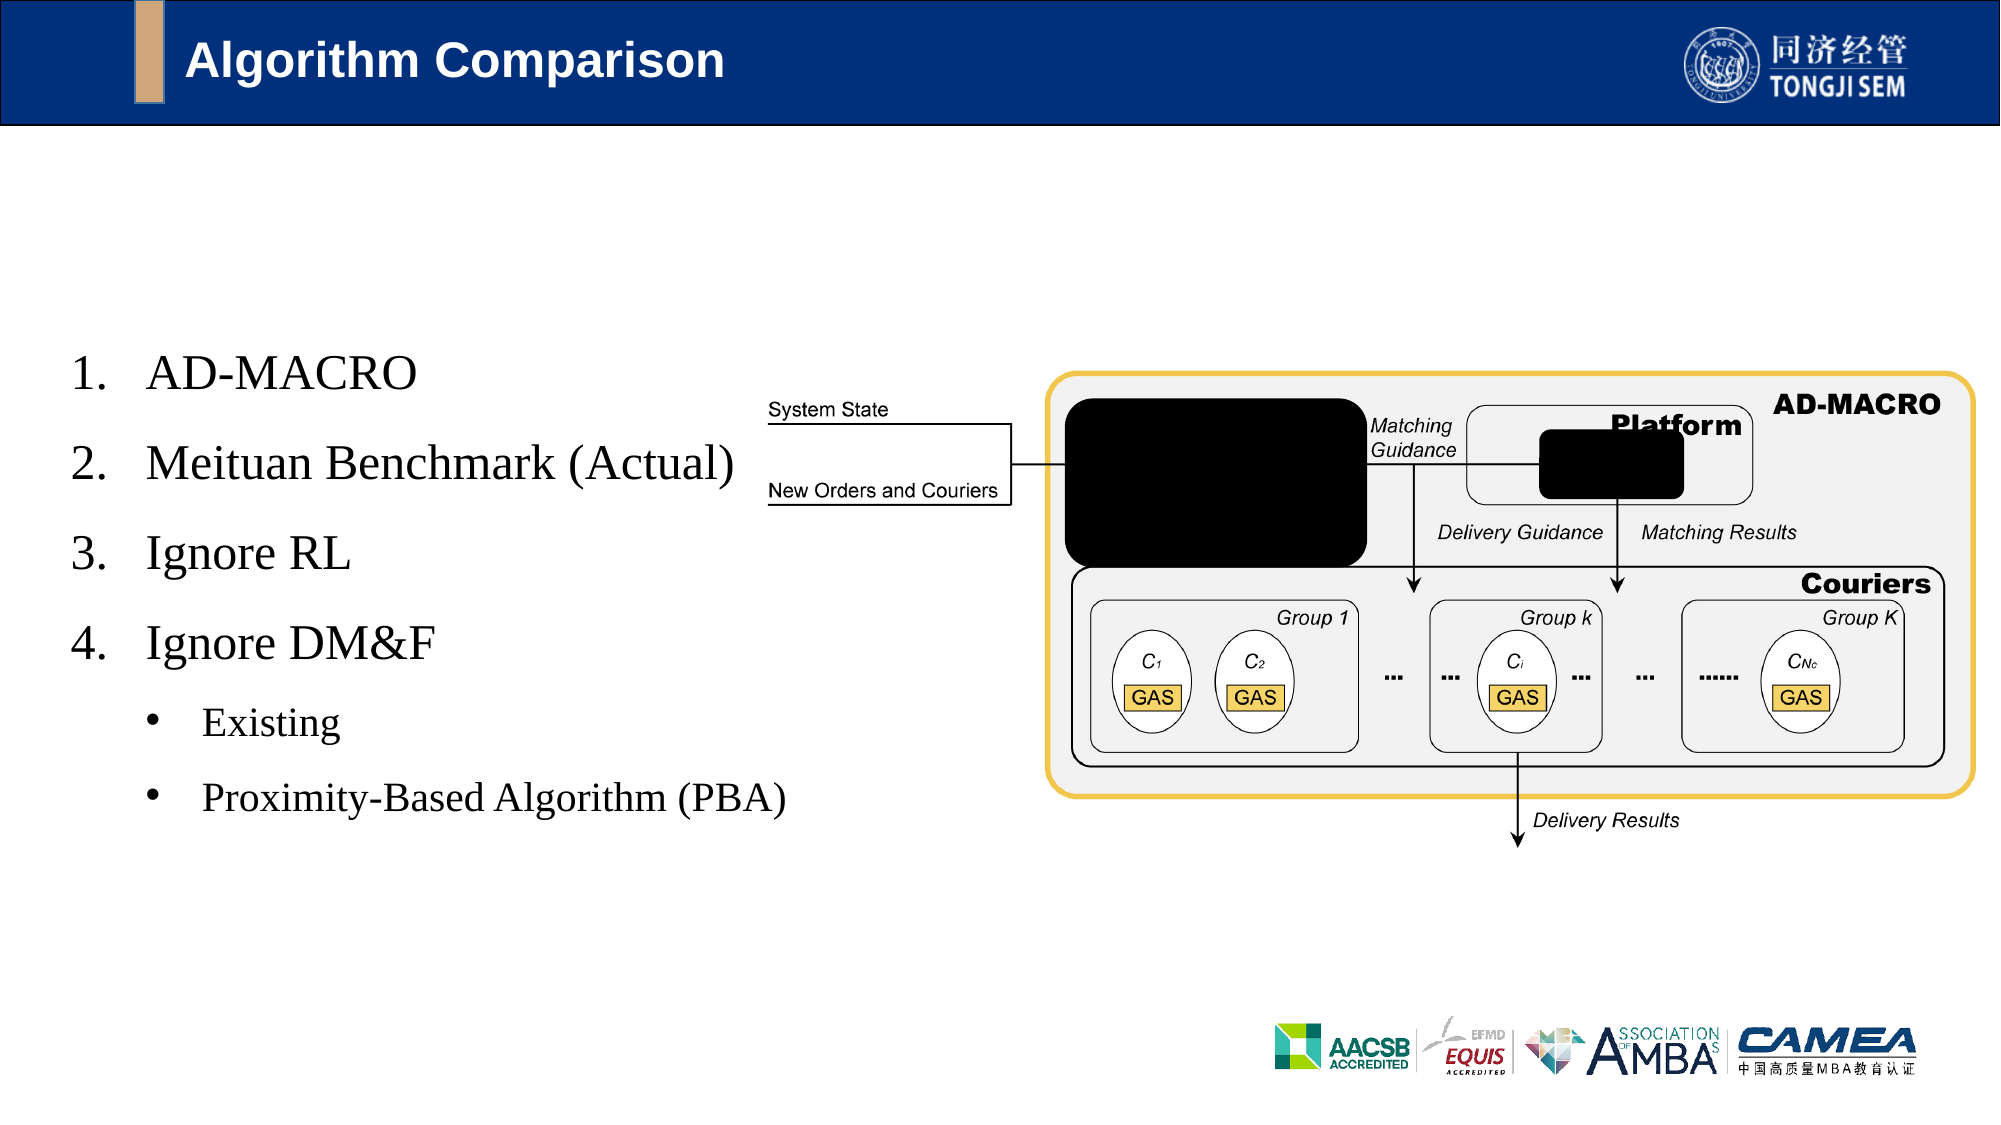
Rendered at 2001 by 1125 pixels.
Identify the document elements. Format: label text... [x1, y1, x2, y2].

text_box [0, 0, 2000, 126]
text_box [134, 0, 165, 104]
picture [756, 352, 2000, 855]
text_box Algorithm Comparison [184, 27, 949, 88]
text_box AD-MACRO Meituan Benchmark (Actual) Ignore RL Ignore DM&F Existing Proximity-Based Algorithm (PBA) [55, 301, 859, 827]
picture [1263, 1012, 1941, 1080]
picture [1684, 27, 1912, 104]
